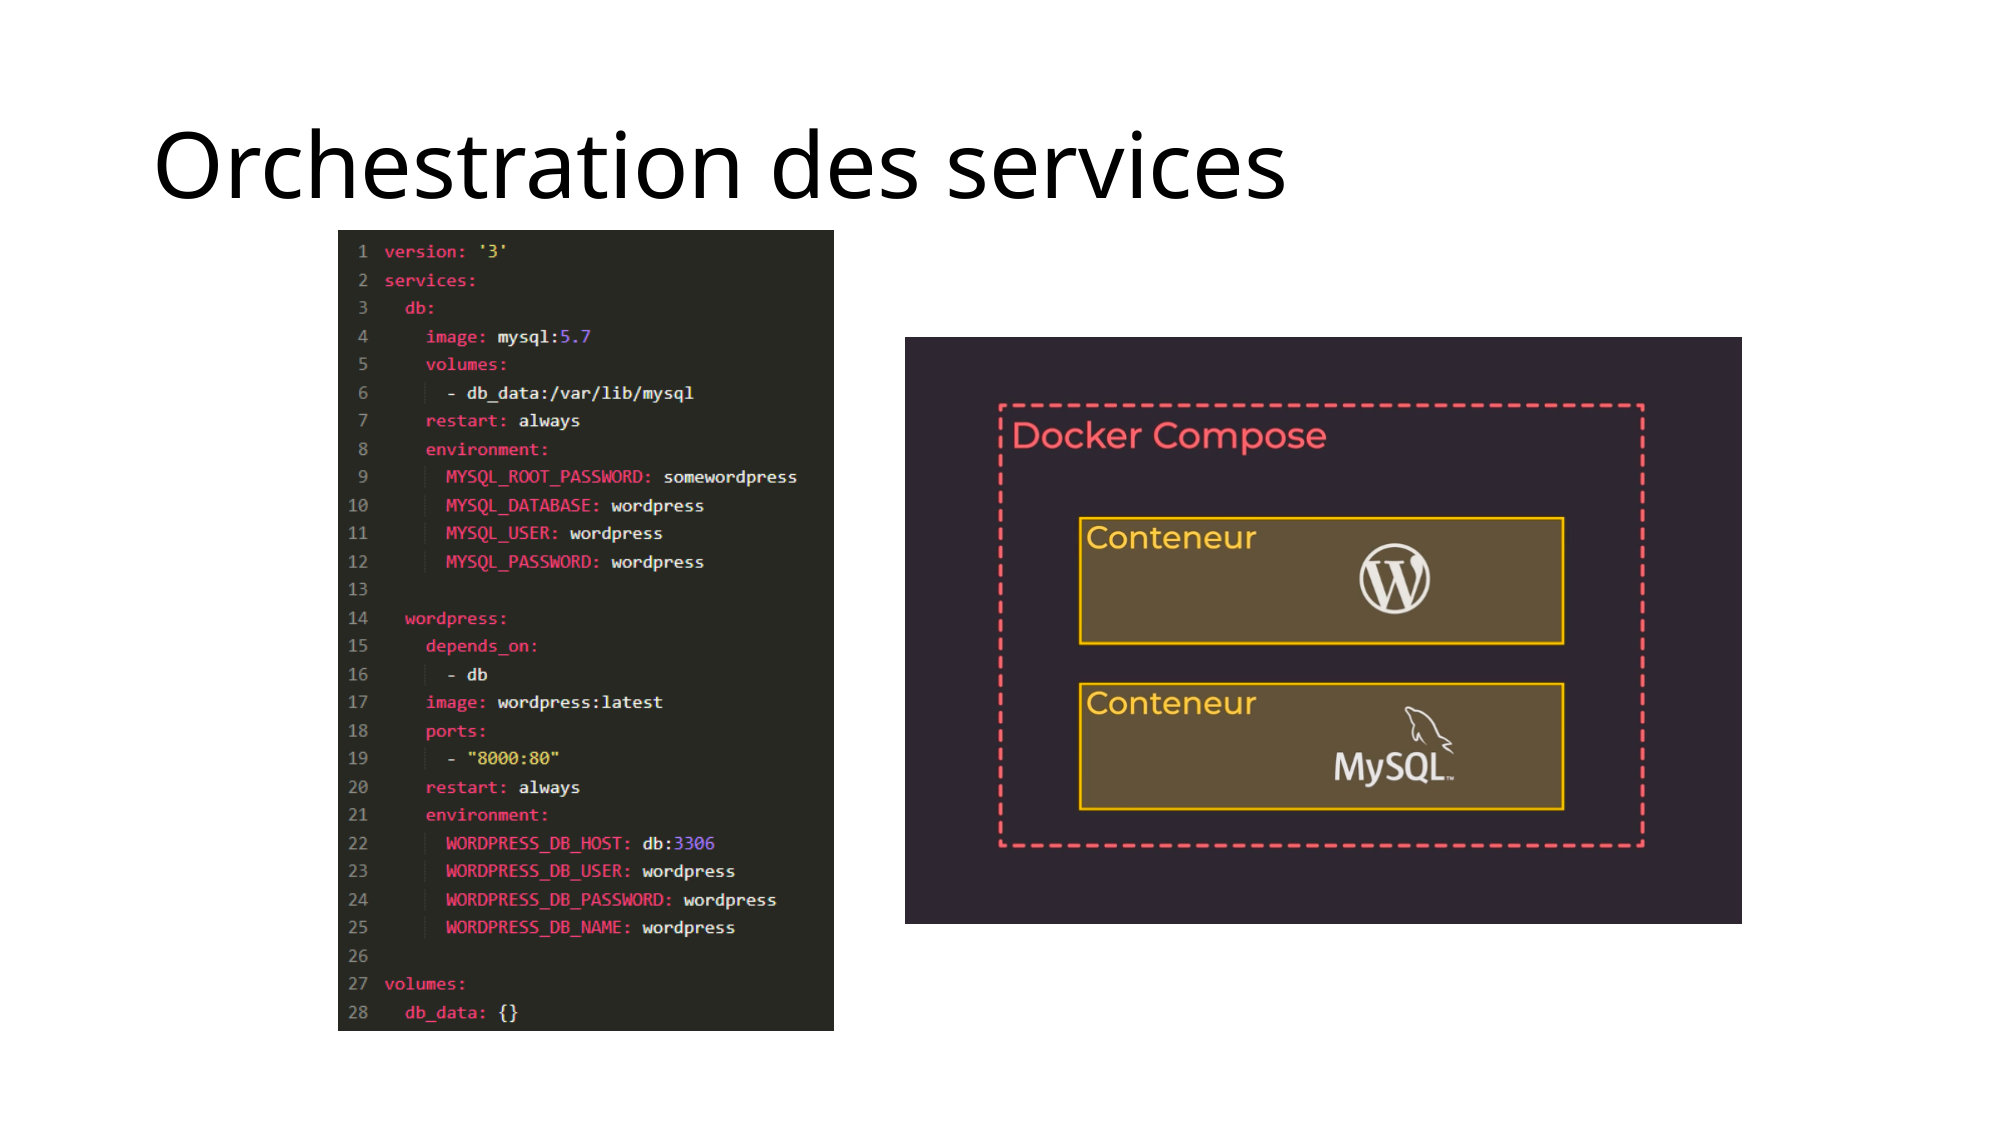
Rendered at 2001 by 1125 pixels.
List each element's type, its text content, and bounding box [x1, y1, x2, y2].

picture [338, 230, 834, 1031]
picture [905, 337, 1742, 925]
title Orchestration des services [137, 59, 1863, 278]
